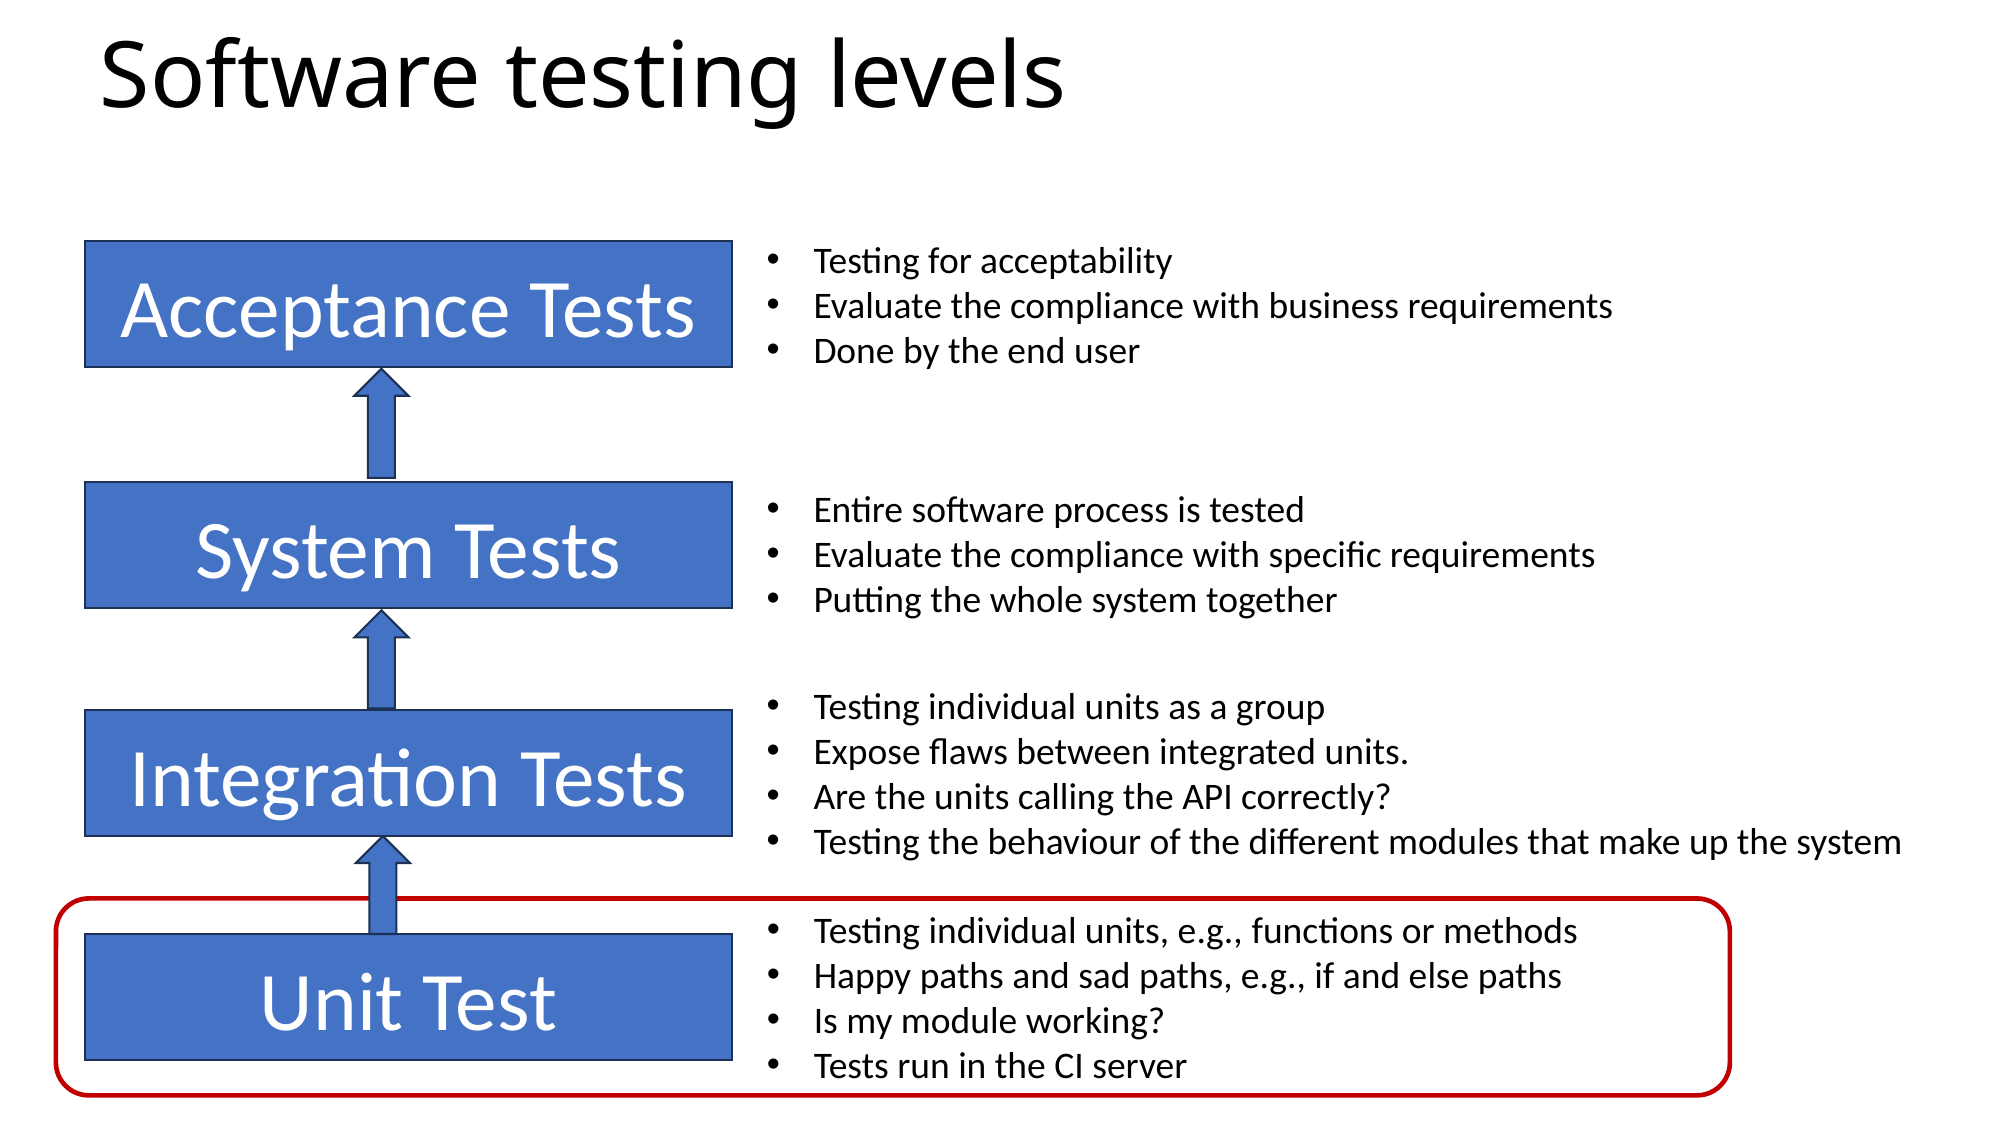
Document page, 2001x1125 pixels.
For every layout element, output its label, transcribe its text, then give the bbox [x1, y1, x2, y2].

text_box Entire software process is tested Evaluate the compliance with specific requirements Putting the whole system together [751, 477, 1937, 628]
title Software testing levels [85, 0, 1810, 156]
text_box [353, 834, 413, 936]
text_box Acceptance Tests [84, 240, 733, 368]
text_box Testing individual units, e.g., functions or methods Happy paths and sad paths, e.g., if and else paths Is my module working? Tests run in the CI server [1708, 898, 1852, 1094]
text_box [54, 897, 1731, 1097]
text_box [351, 367, 411, 479]
text_box System Tests [84, 481, 733, 609]
text_box Testing for acceptability Evaluate the compliance with business requirements Done by the end user [751, 228, 1937, 378]
text_box [351, 608, 411, 710]
text_box Testing individual units as a group Expose flaws between integrated units. Are the units calling the API correctly? Testing the behaviour of the different modules that make up the system [751, 674, 1937, 870]
text_box Integration Tests [84, 709, 733, 837]
